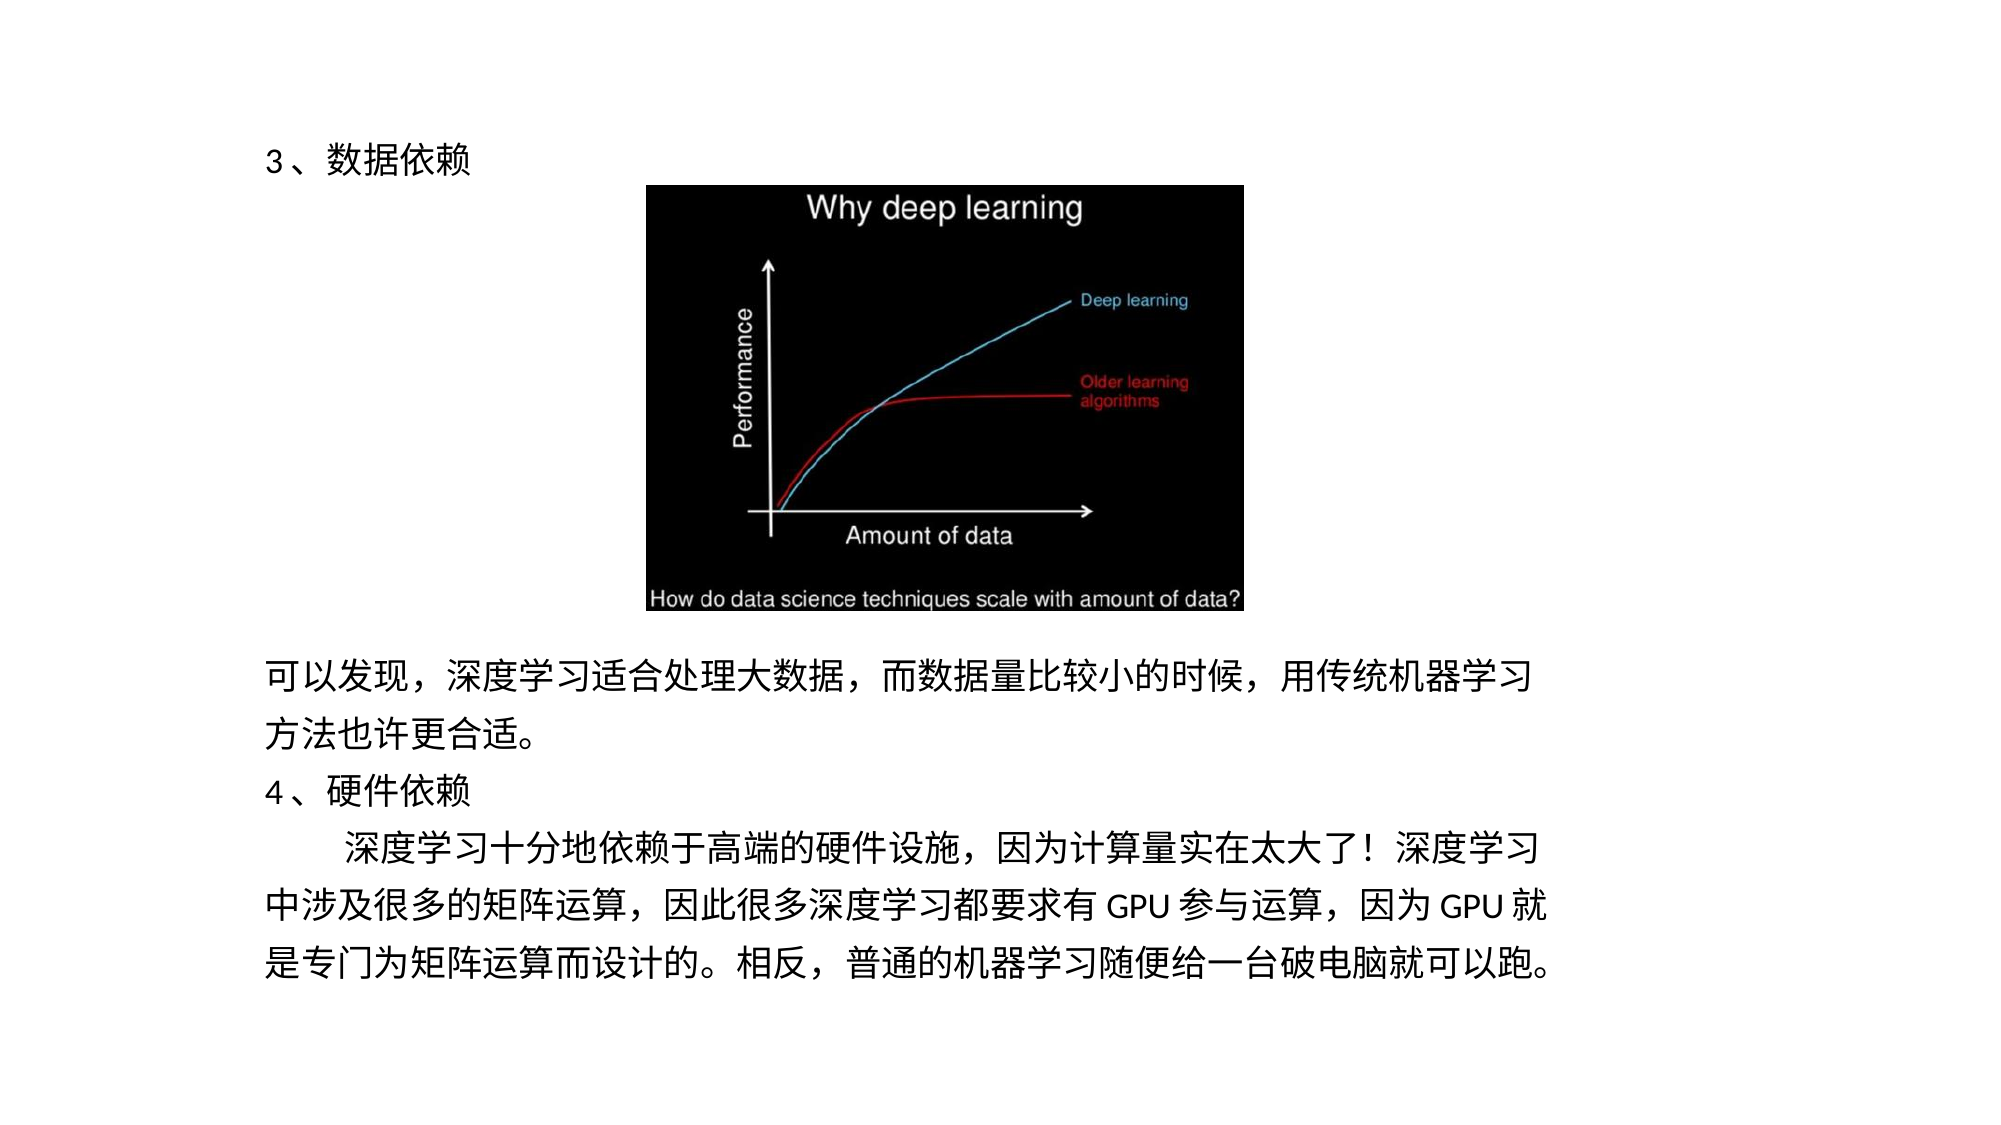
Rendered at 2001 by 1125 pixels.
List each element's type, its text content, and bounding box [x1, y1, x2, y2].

subtitle 3、数据依赖 可以发现，深度学习适合处理大数据，而数据量比较小的时候，用传统机器学习 方法也许更合适。 4、硬件依赖 深度学习十分地依赖于高端的硬件设施，因为计算量实在太大了！深度学习 中涉及很多的矩阵运算，因此很多深度学习都要求有GPU参与运算，因为GPU就 是专门为矩阵运算而设计的。相反，普通的机器学习随便给一台破电脑就可以跑。 [249, 134, 1752, 997]
picture [646, 185, 1244, 611]
